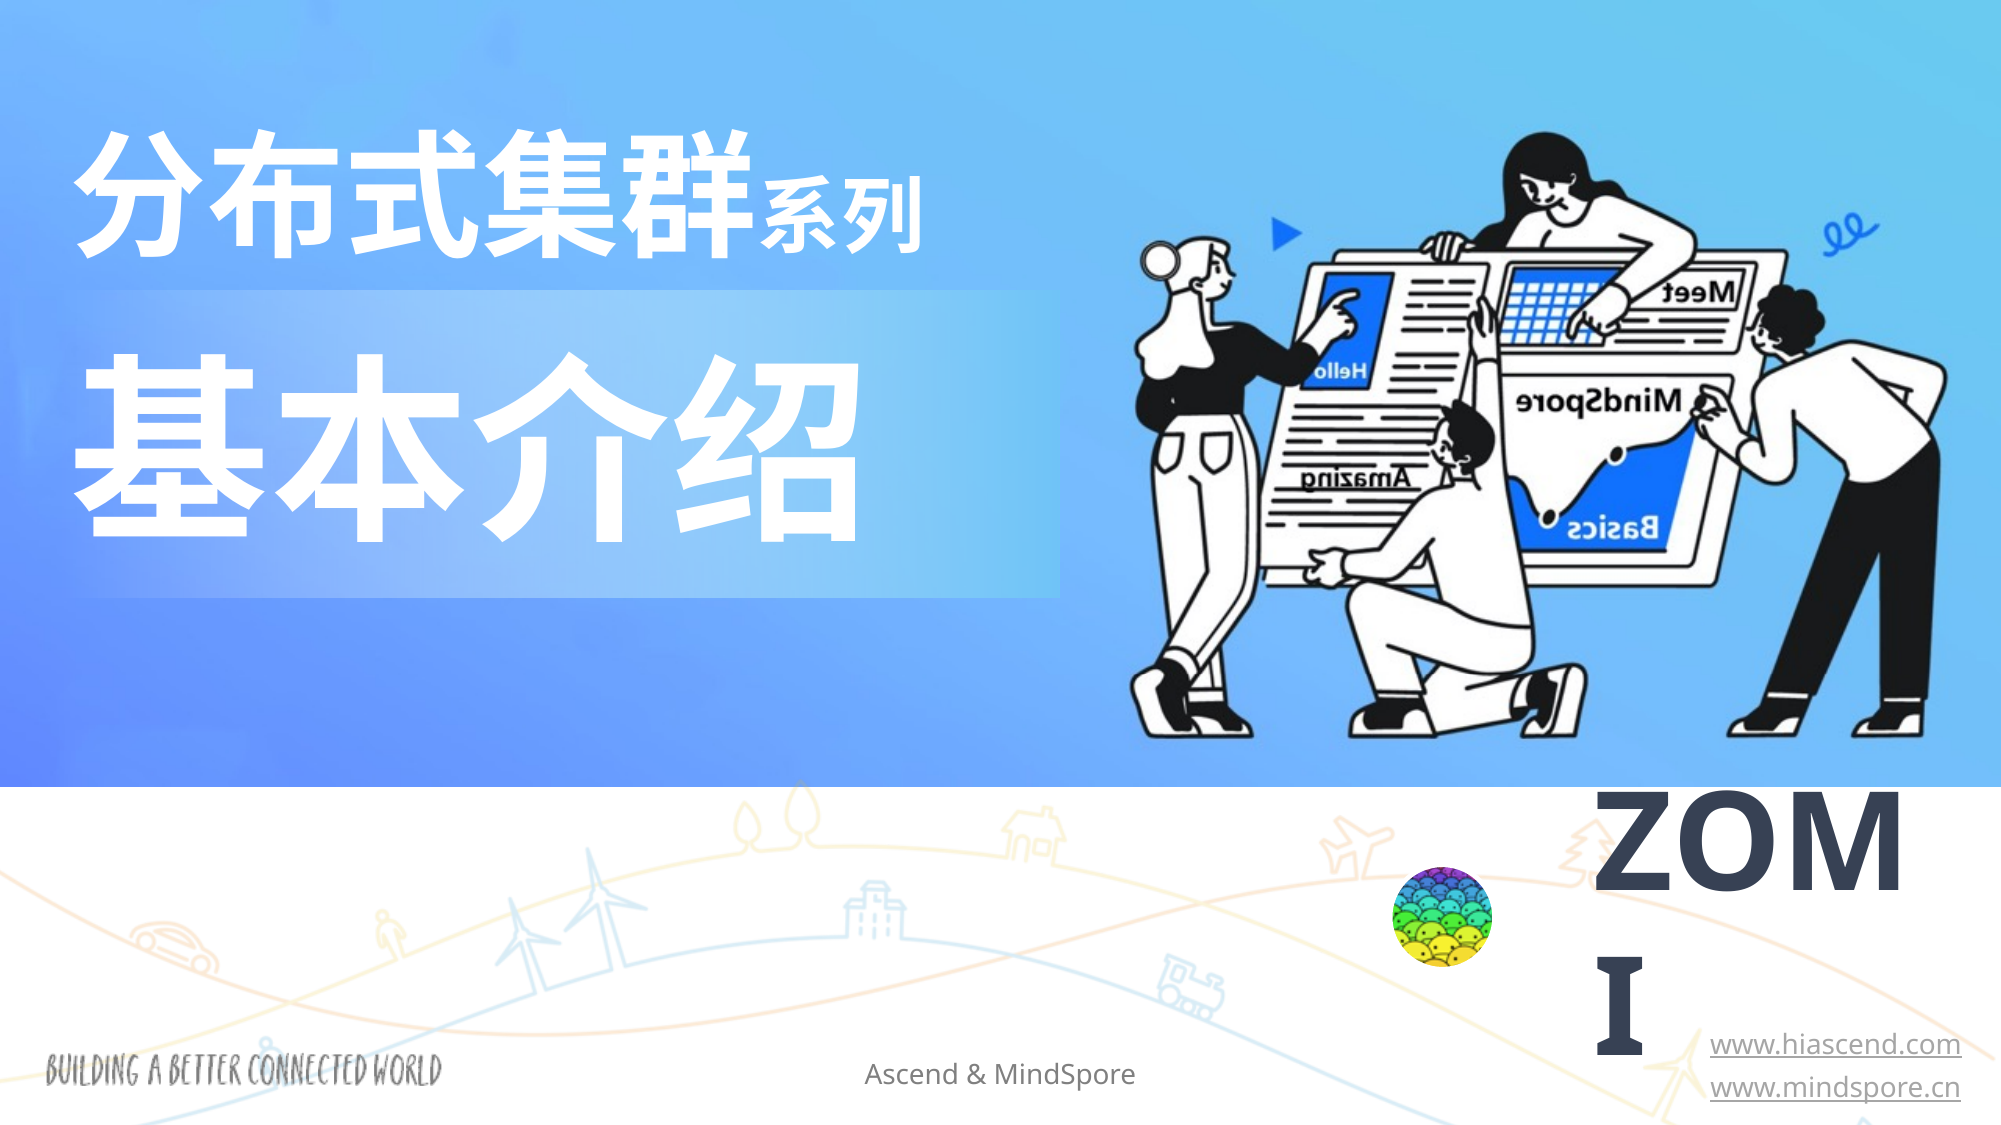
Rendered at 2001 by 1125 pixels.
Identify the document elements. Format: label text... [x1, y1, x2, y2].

text_box 分布式集群系列 [55, 113, 1036, 271]
text_box 基本介绍 [55, 290, 1060, 598]
subtitle ZOMI [1579, 859, 1927, 978]
picture [1389, 864, 1495, 970]
picture [23, 1032, 468, 1114]
picture [0, 0, 2001, 787]
